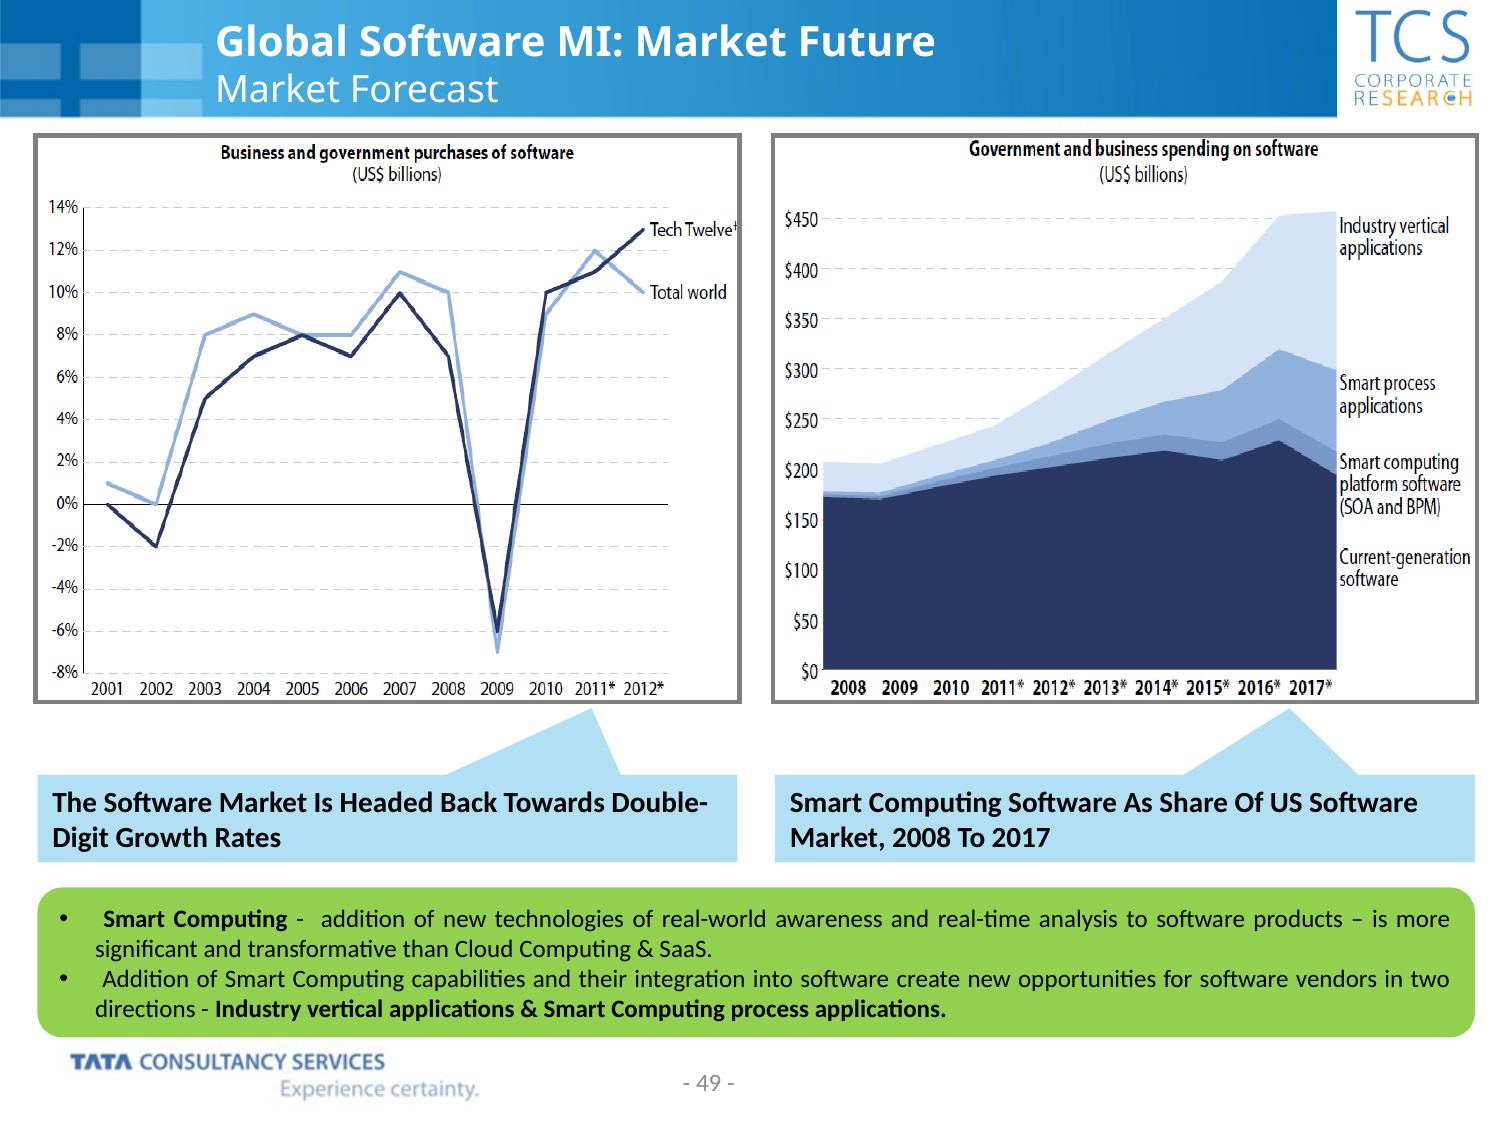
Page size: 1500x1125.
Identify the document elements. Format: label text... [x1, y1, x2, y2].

title Global Software MI: Market Future Market Forecast [199, 0, 1351, 126]
slide_number - 49 - [650, 1062, 750, 1100]
text_box The Software Market Is Headed Back Towards Double-Digit Growth Rates [35, 710, 740, 865]
text_box Smart Computing - addition of new technologies of real-world awareness and real-time analysis to software products – is more significant and transformative than Cloud Computing & SaaS. Addition of Smart Computing capabilities and their integration into software create new opportunities for software vendors in two directions - Industry vertical applications & Smart Computing process applications. [35, 885, 1478, 1040]
picture [0, 0, 1500, 1124]
text_box Smart Computing Software As Share Of US Software Market, 2008 To 2017 [772, 710, 1478, 865]
